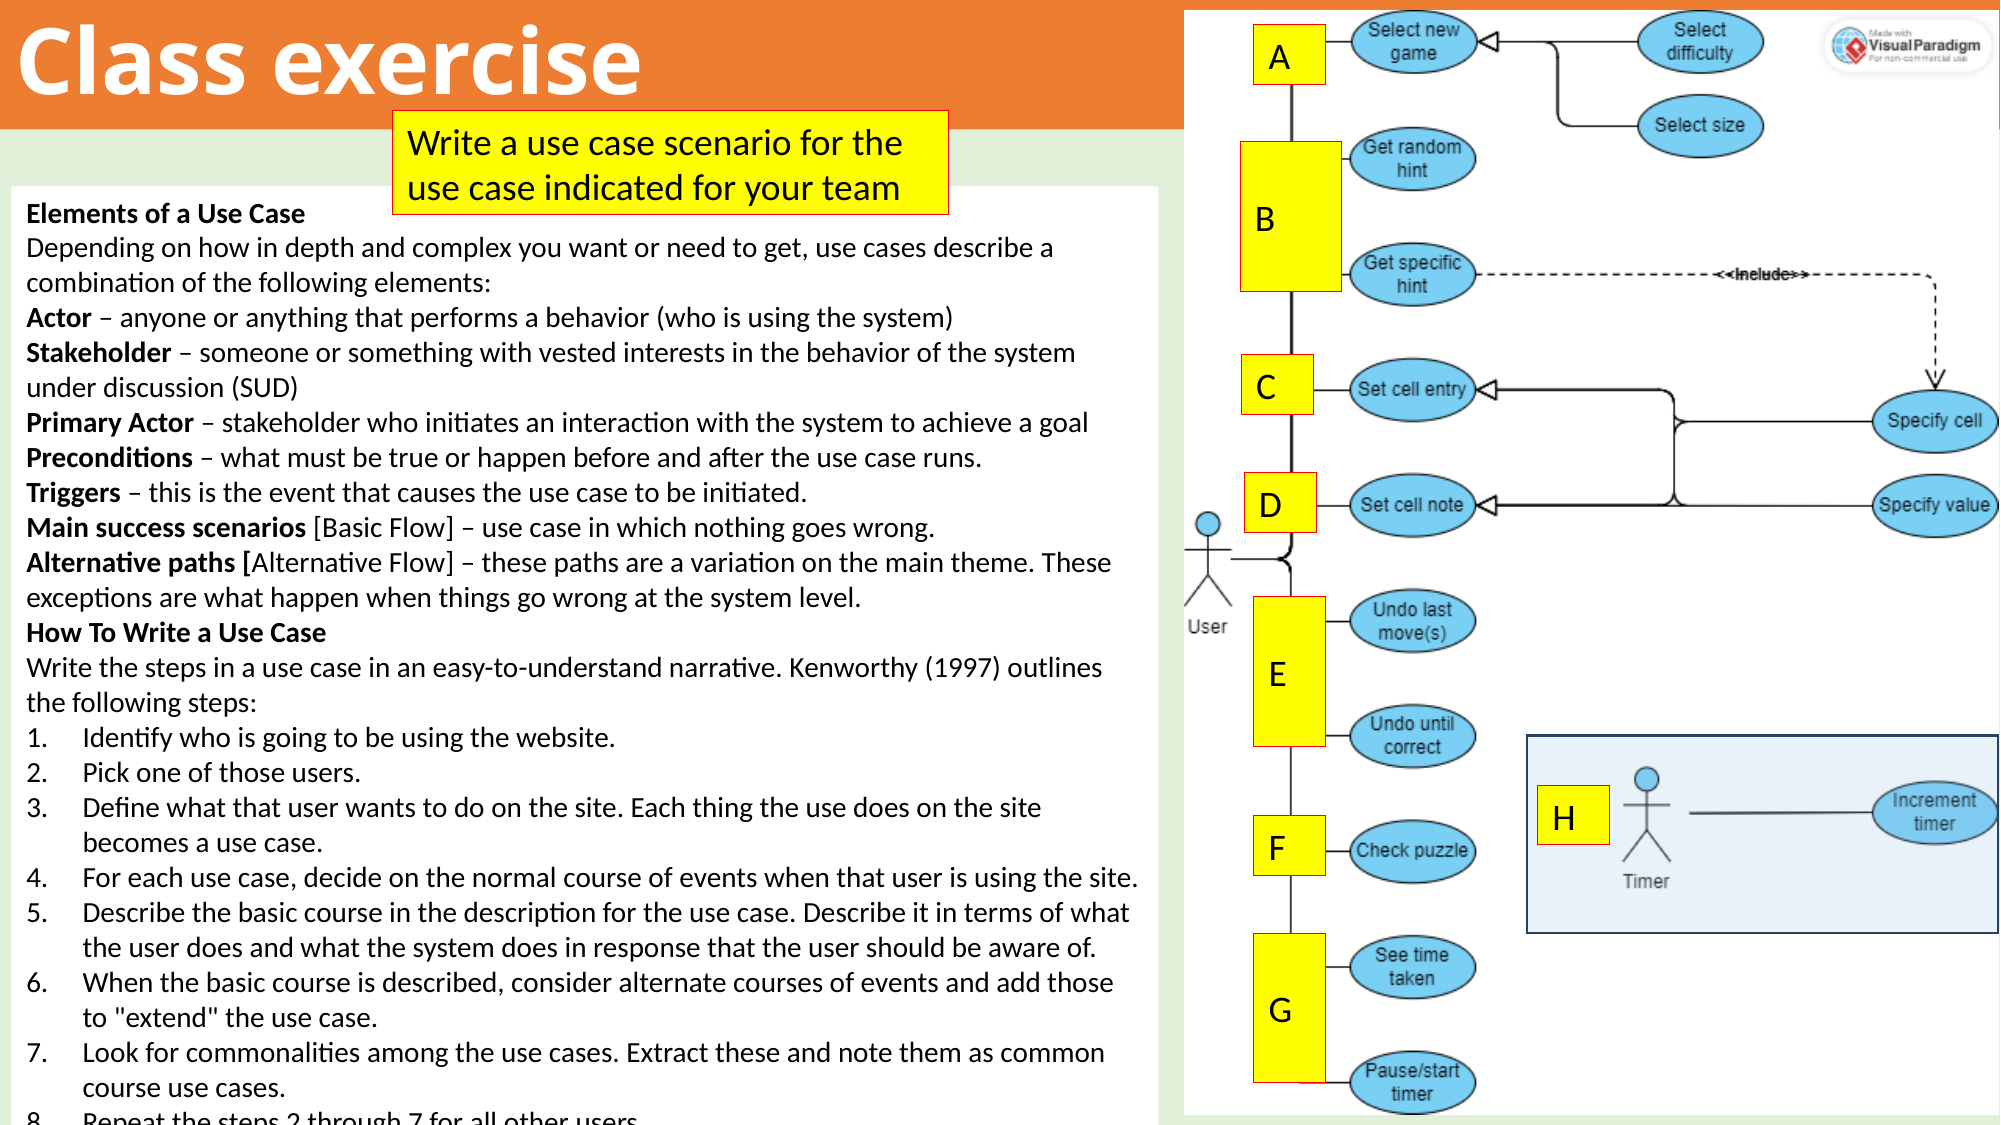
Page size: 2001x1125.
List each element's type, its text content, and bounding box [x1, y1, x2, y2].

text_box Write a use case scenario for the use case indicated for your team [392, 110, 949, 215]
slide_number 48 [1550, 1065, 2000, 1125]
picture [1184, 10, 1999, 1115]
text_box Elements of a Use Case Depending on how in depth and complex you want or need to get, use cases describe a combination of the following elements: Actor – anyone or anything that performs a behavior (who is using the system) Stakeholder – someone or something with vested interests in the behavior of the system under discussion (SUD) Primary Actor – stakeholder who initiates an interaction with the system to achieve a goal Preconditions – what must be true or happen before and after the use case runs. Triggers – this is the event that causes the use case to be initiated. Main success scenarios [Basic Flow] – use case in which nothing goes wrong. Alternative paths [Alternative Flow] – these paths are a variation on the main theme. These exceptions are what happen when things go wrong at the system level. How To Write a Use Case Write the steps in a use case in an easy-to-understand narrative. Kenworthy (1997) outlines the following steps: Identify who is going to be using the website. Pick one of those users. Define what that user wants to do on the site. Each thing the use does on the site becomes a use case. For each use case, decide on the normal course of events when that user is using the site. Describe the basic course in the description for the use case. Describe it in terms of what the user does and what the system does in response that the user should be aware of. When the basic course is described, consider alternate courses of events and add those to "extend" the use case. Look for commonalities among the use cases. Extract these and note them as common course use cases. Repeat the steps 2 through 7 for all other users. [11, 186, 1159, 1125]
title Class exercise [0, 0, 2000, 130]
